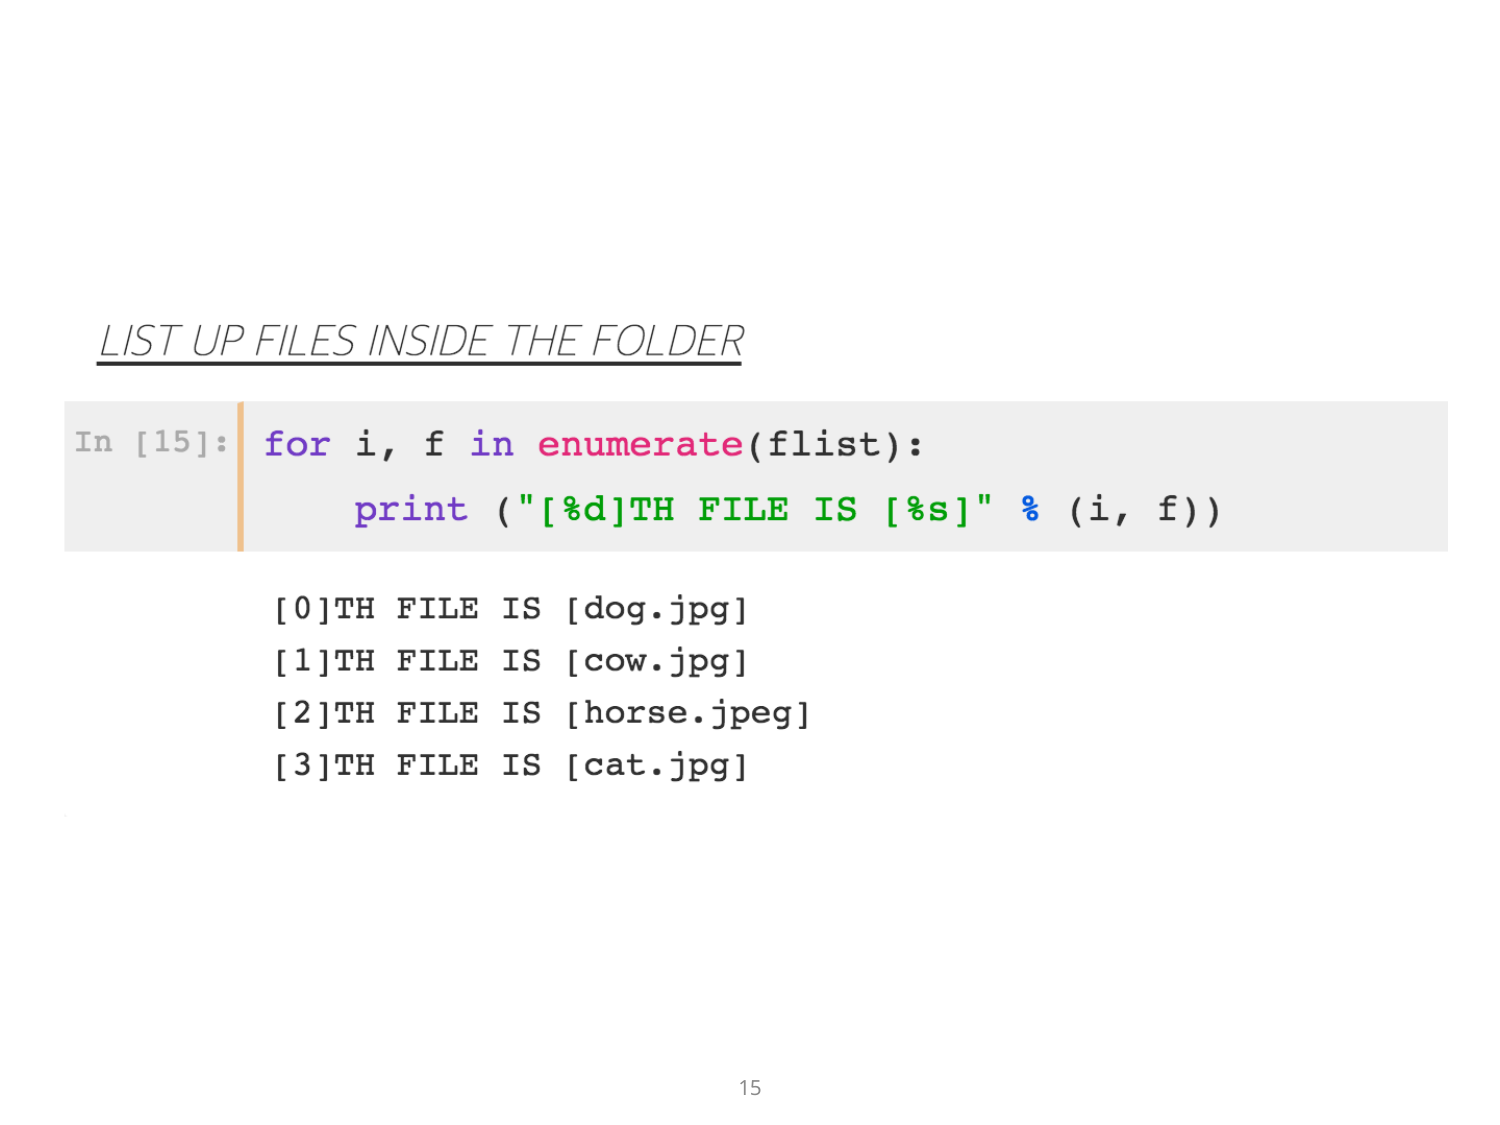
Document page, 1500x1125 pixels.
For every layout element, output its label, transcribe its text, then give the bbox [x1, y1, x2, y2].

slide_number 15 [575, 1058, 925, 1119]
picture [51, 299, 1449, 826]
